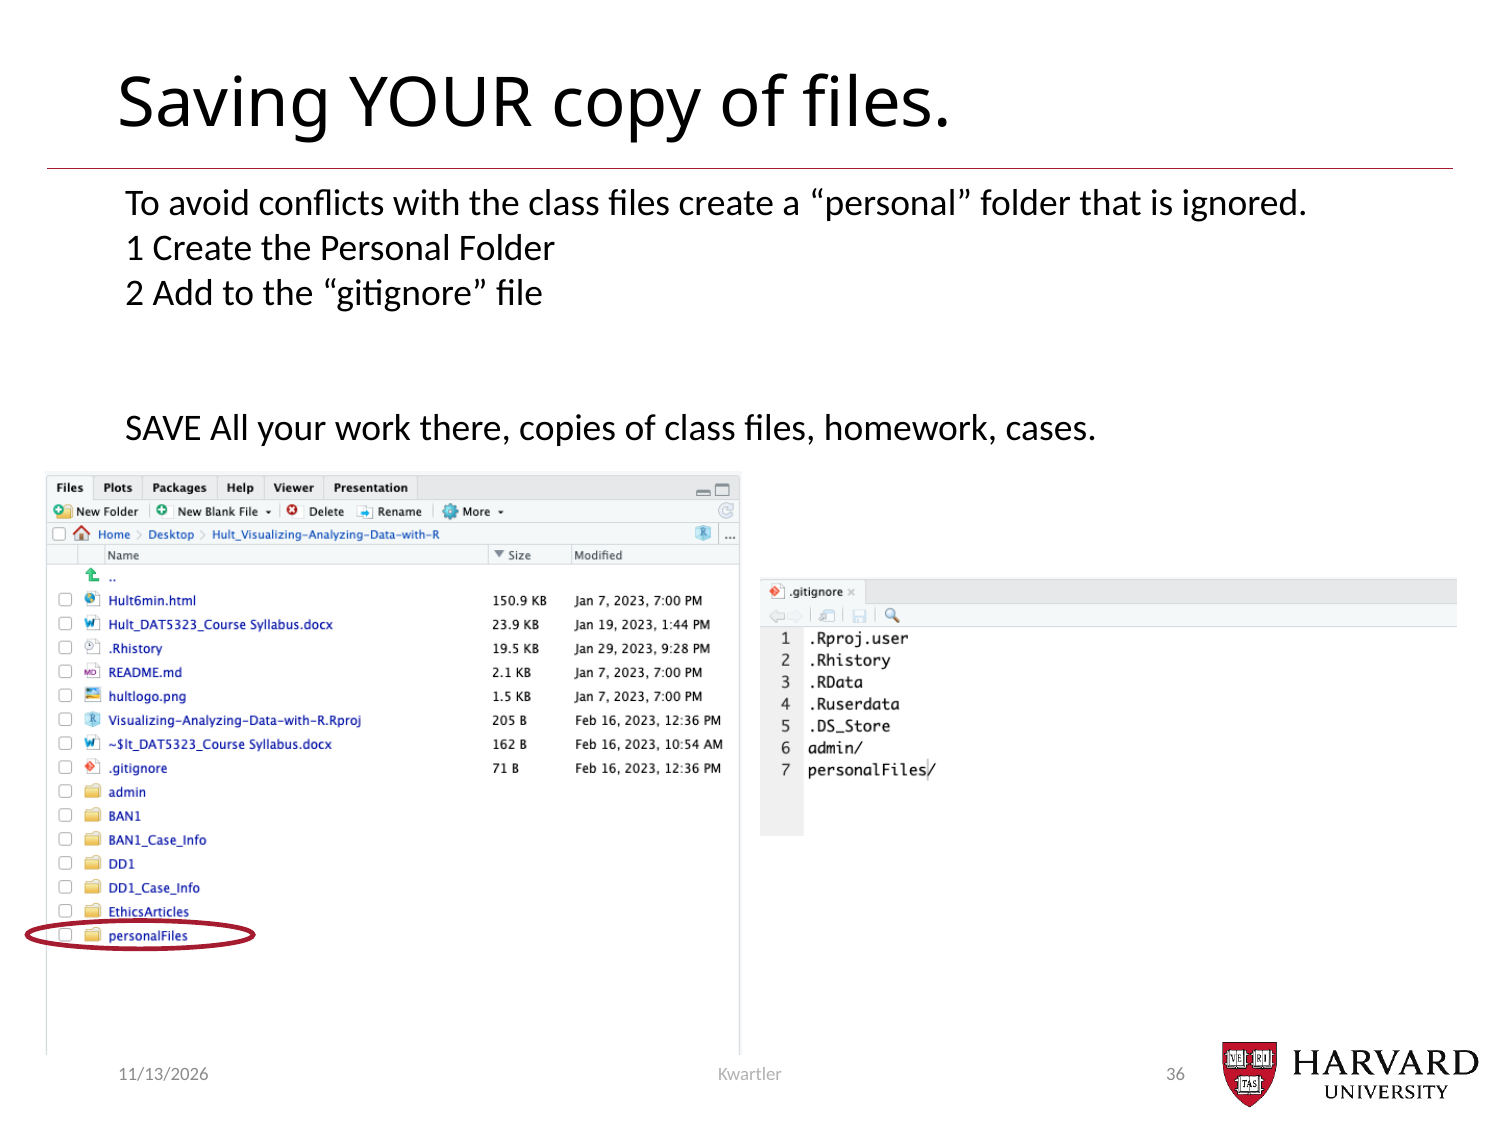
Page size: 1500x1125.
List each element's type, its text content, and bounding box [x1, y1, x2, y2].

slide_number 36 [1059, 1042, 1200, 1103]
picture [45, 471, 742, 1055]
footer Kwartler [496, 1042, 1004, 1103]
text_box [25, 926, 45, 944]
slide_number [103, 1055, 441, 1103]
text_box To avoid conflicts with the class files create a “personal” folder that is ignored. 1 Create the Personal Folder 2 Add to the “gitignore” file SAVE All your work there, copies of class files, homework, cases. [110, 170, 1325, 455]
title Saving YOUR copy of files. [103, 59, 1397, 157]
picture [760, 577, 1457, 836]
picture [1200, 1024, 1500, 1125]
